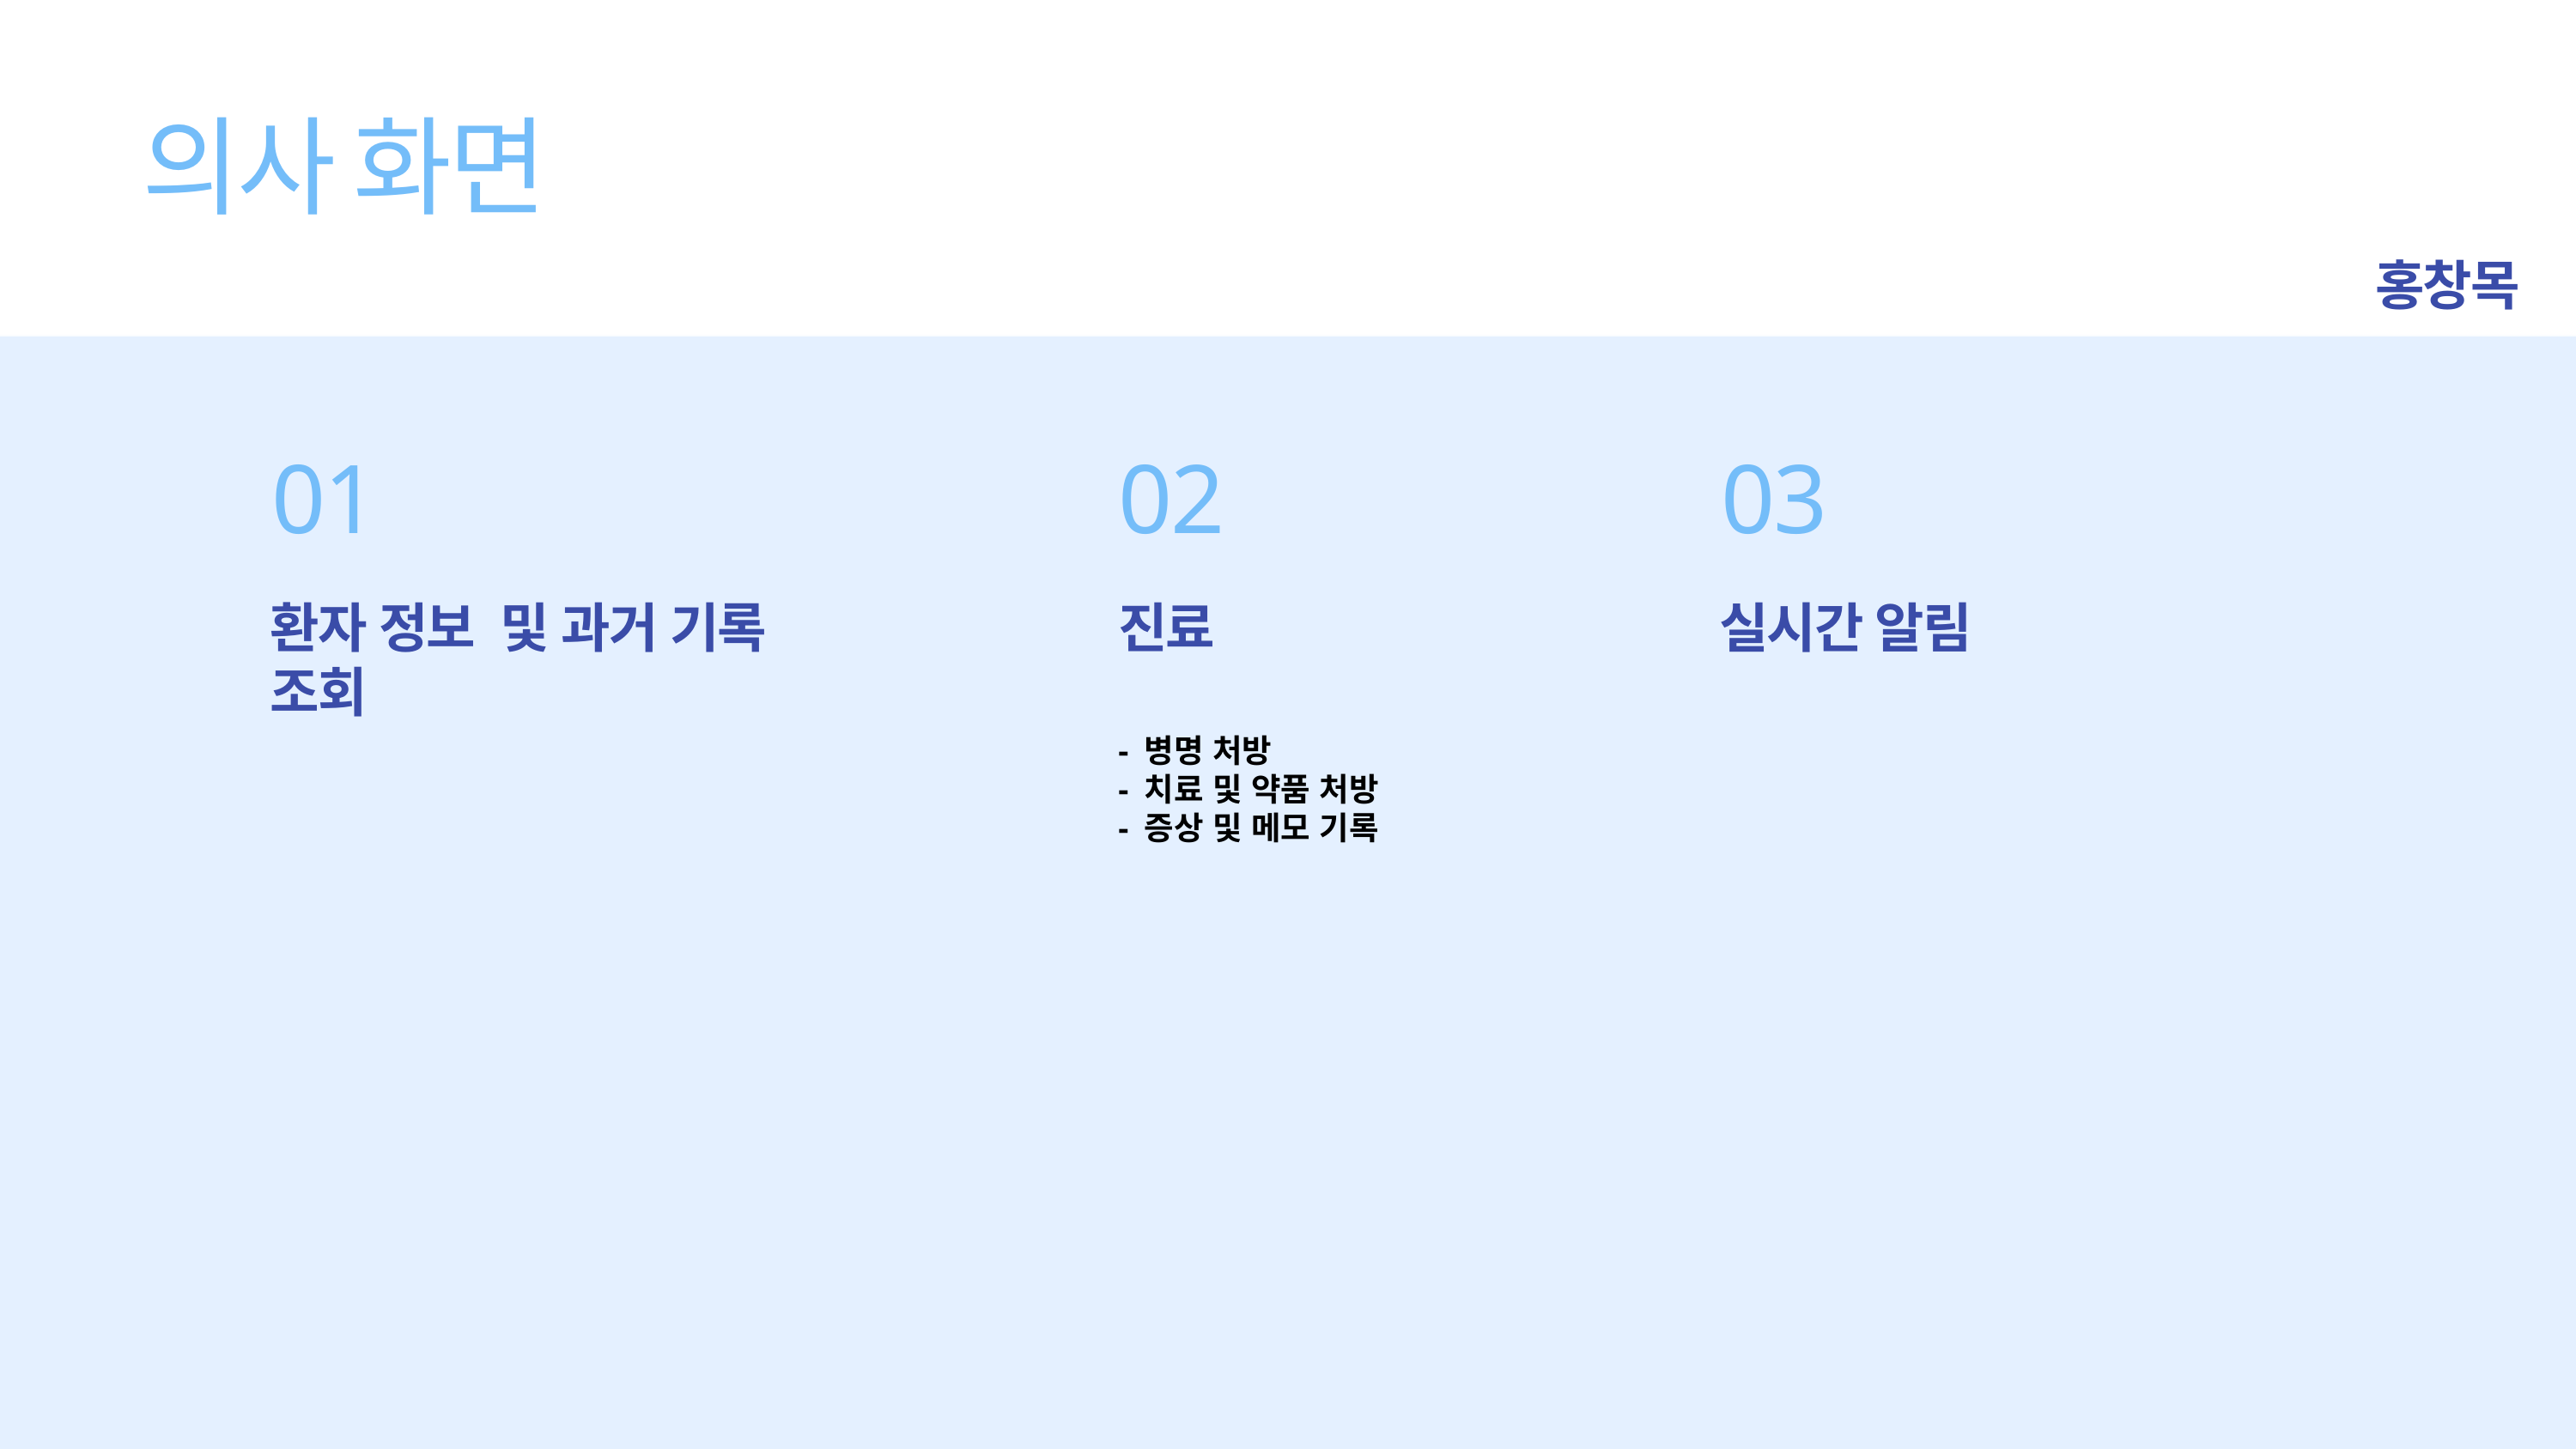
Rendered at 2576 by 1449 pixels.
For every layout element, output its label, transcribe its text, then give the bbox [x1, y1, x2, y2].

text_box 진료 [1105, 587, 1706, 665]
text_box 01 [258, 432, 470, 559]
text_box 환자 정보 및 과거 기록 조회 [257, 587, 868, 730]
text_box 02 [1105, 432, 1316, 559]
text_box 03 [1708, 432, 1920, 559]
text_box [0, 0, 2576, 337]
text_box 실시간 알림 [1706, 587, 2317, 665]
text_box - 병명 처방 - 치료 및 약품 처방 - 증상 및 메모 기록 [1105, 724, 1638, 853]
